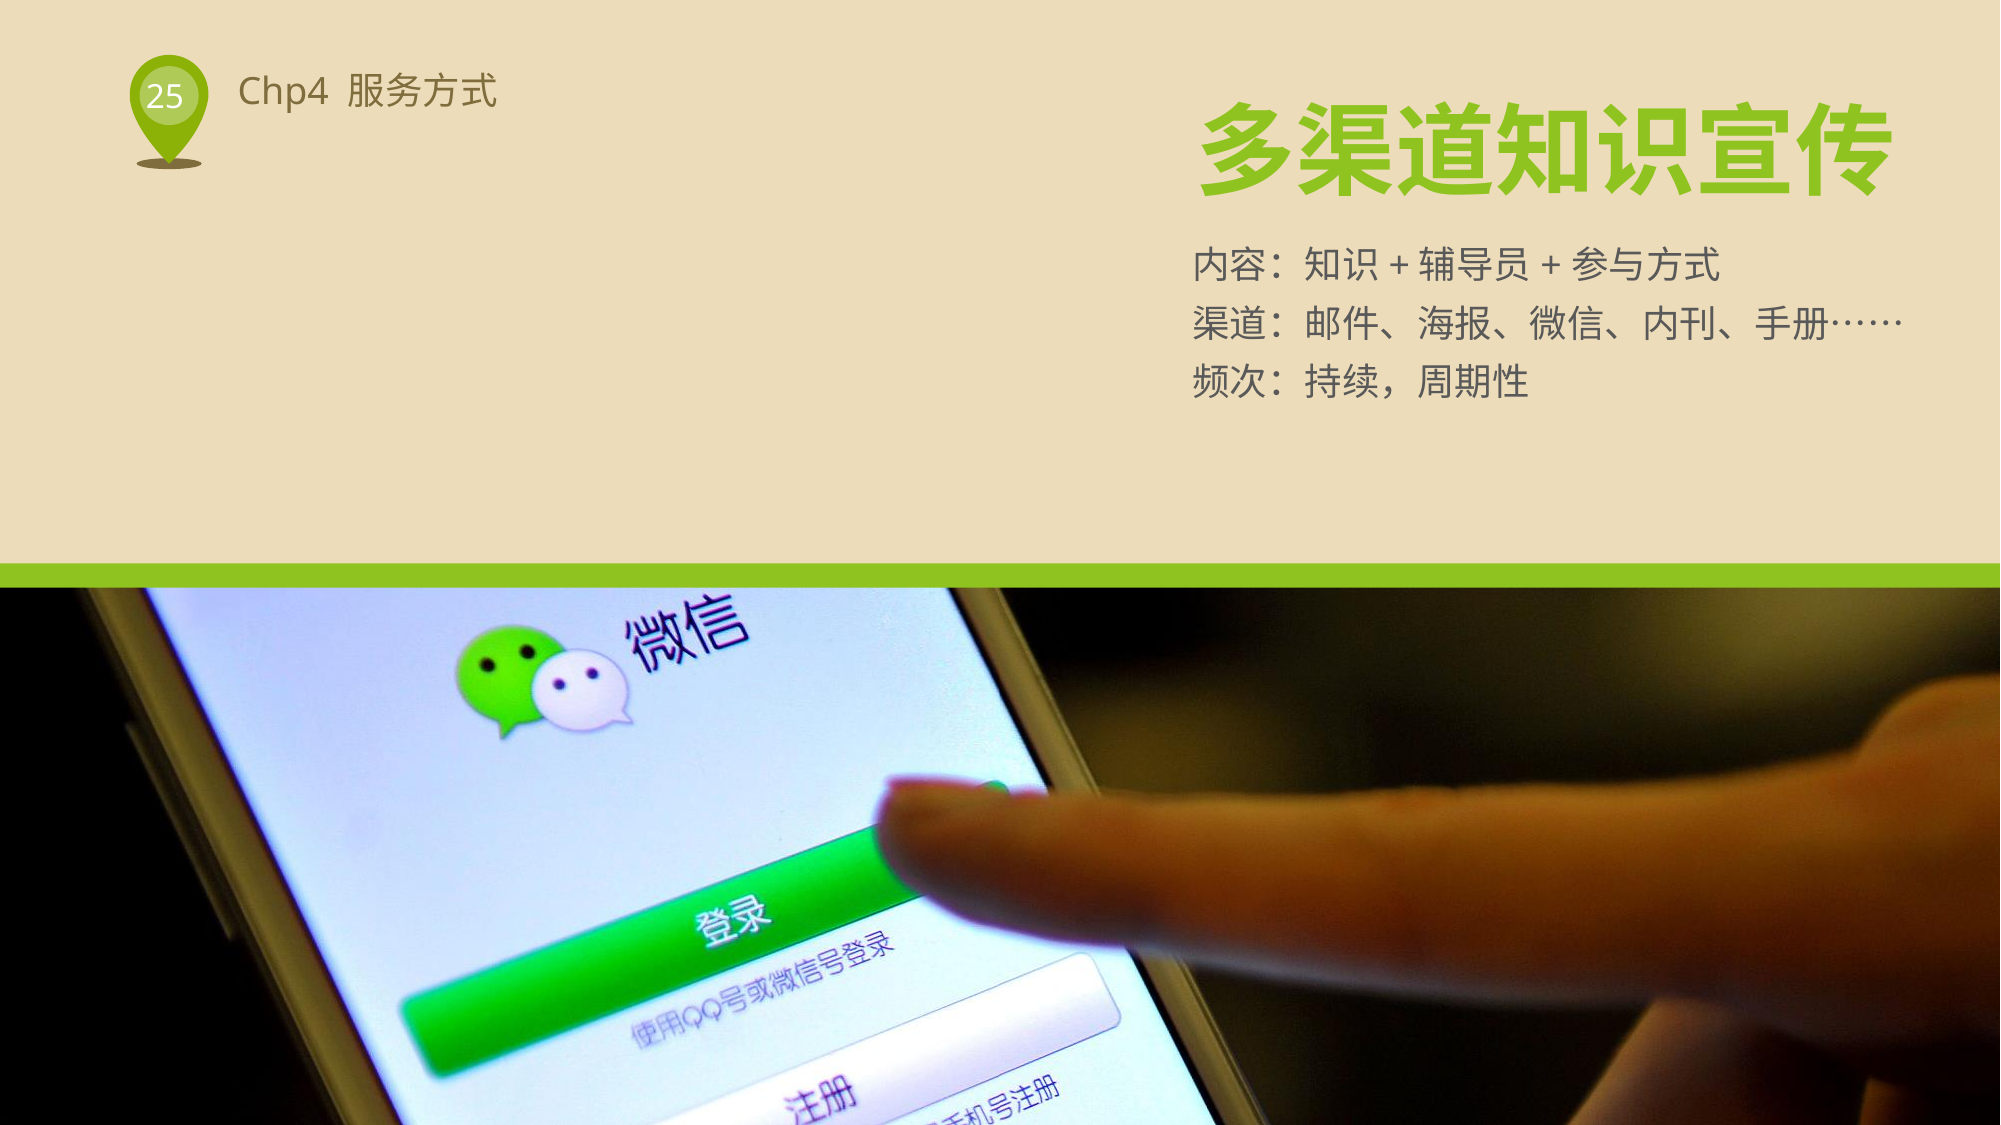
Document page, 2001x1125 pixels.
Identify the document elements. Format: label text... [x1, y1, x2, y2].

text_box 内容：知识+辅导员+参与方式 渠道：邮件、海报、微信、内刊、手册…… 频次：持续，周期性 [1177, 220, 1962, 411]
text_box [0, 562, 2000, 587]
picture [0, 587, 2000, 1125]
text_box 多渠道知识宣传 [1181, 80, 1911, 216]
